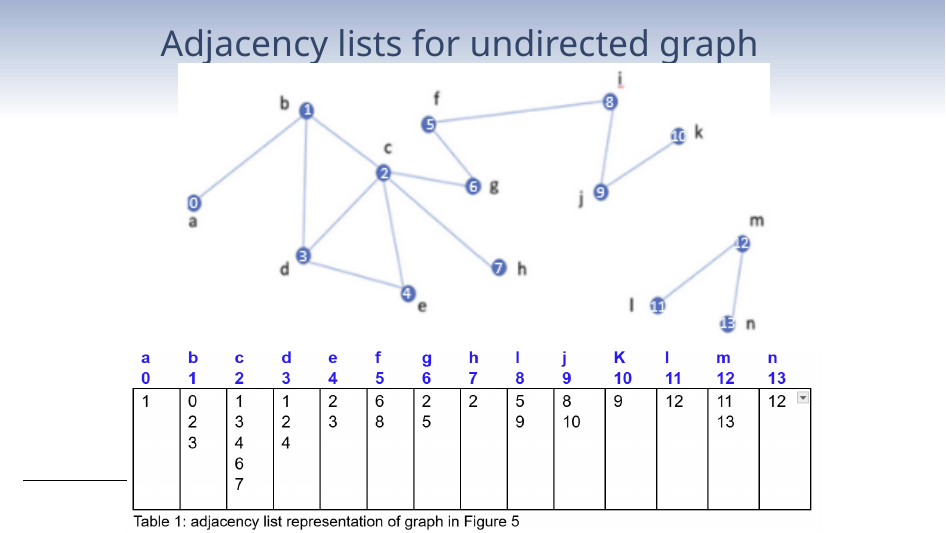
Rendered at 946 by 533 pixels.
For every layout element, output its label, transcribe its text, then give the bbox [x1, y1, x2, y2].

text_box Adjacency lists for undirected graph [58, 18, 857, 64]
picture [0, 0, 945, 533]
